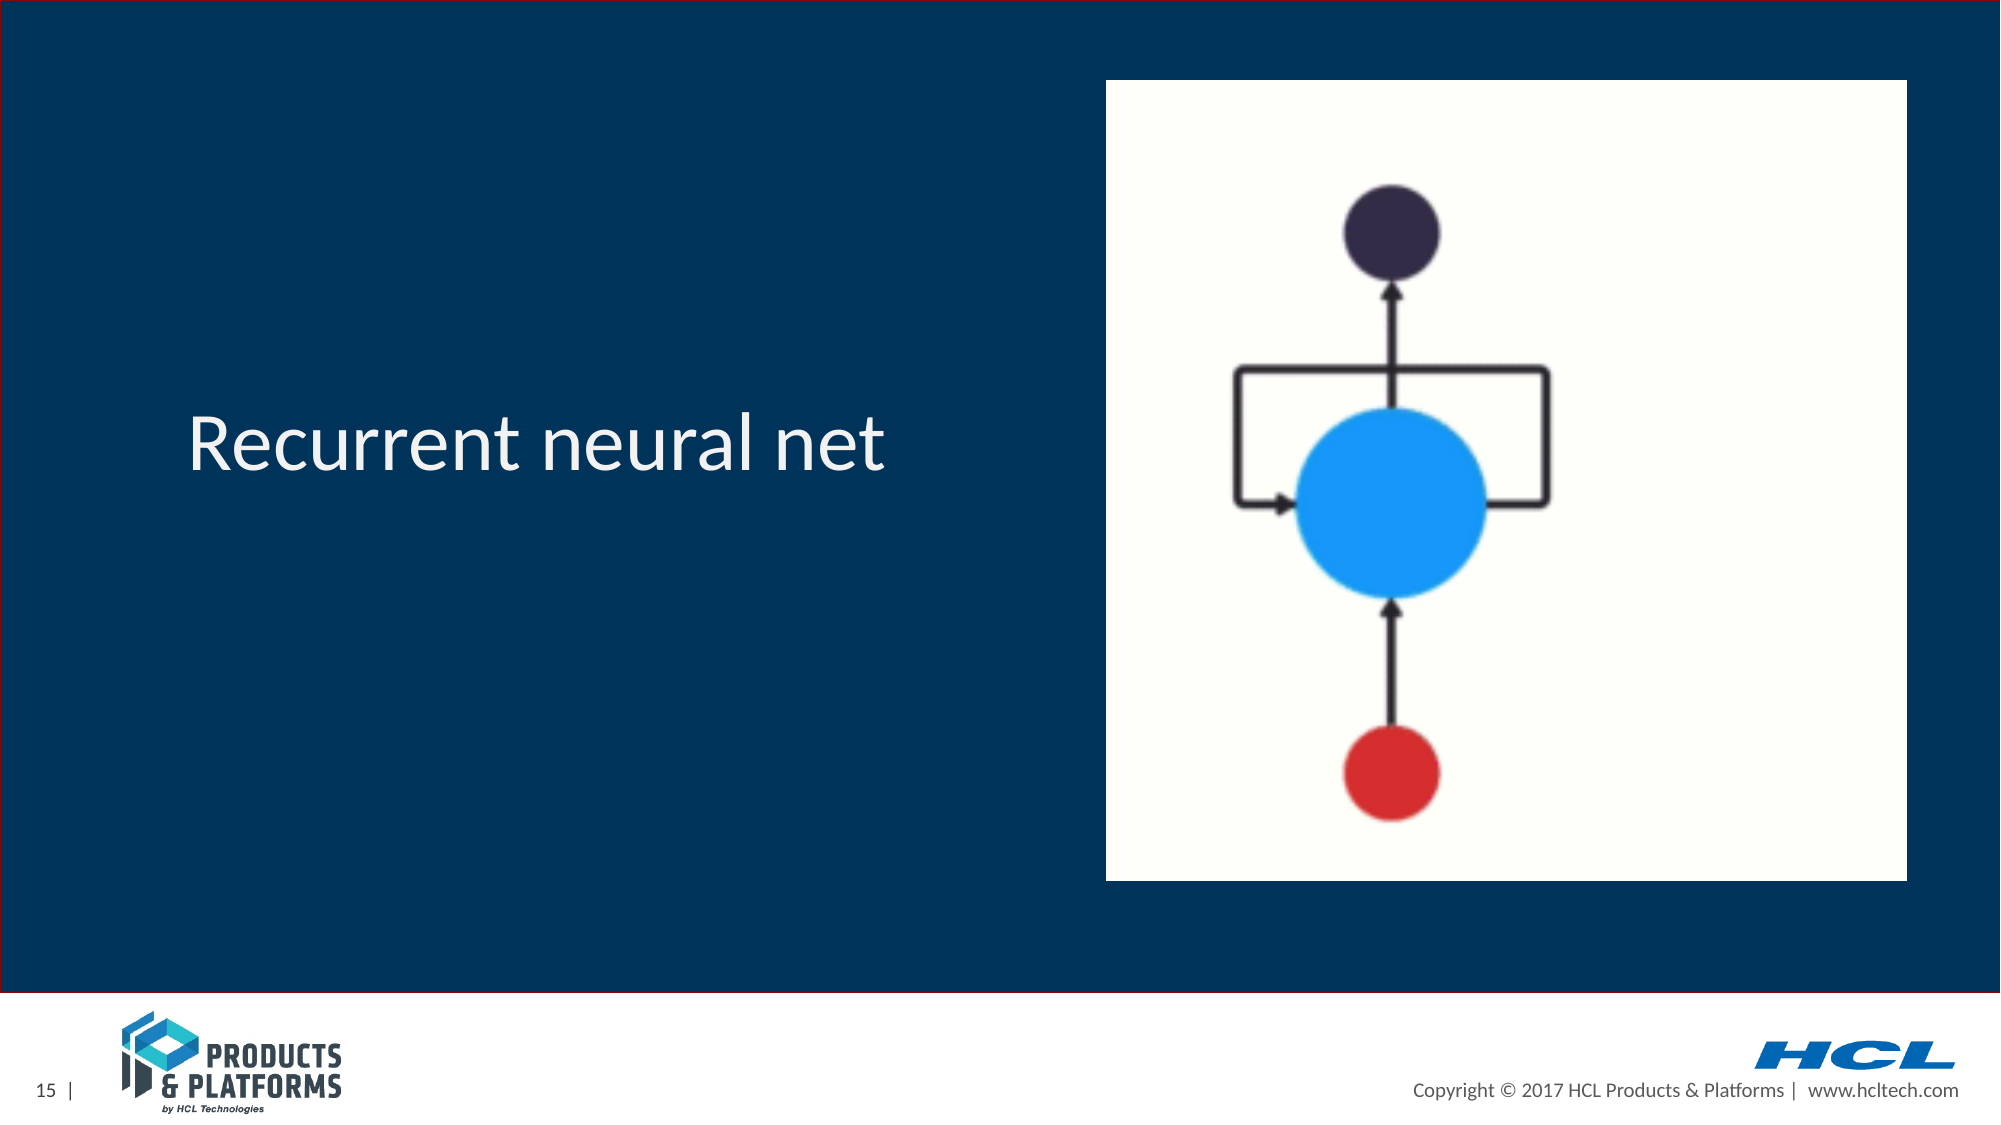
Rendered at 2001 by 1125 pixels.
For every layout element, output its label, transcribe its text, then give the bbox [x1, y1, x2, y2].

picture [1745, 1031, 1967, 1082]
text_box Recurrent neural net [173, 329, 1078, 495]
picture [110, 1006, 353, 1121]
text_box [0, 0, 2000, 993]
picture [1106, 80, 1907, 881]
